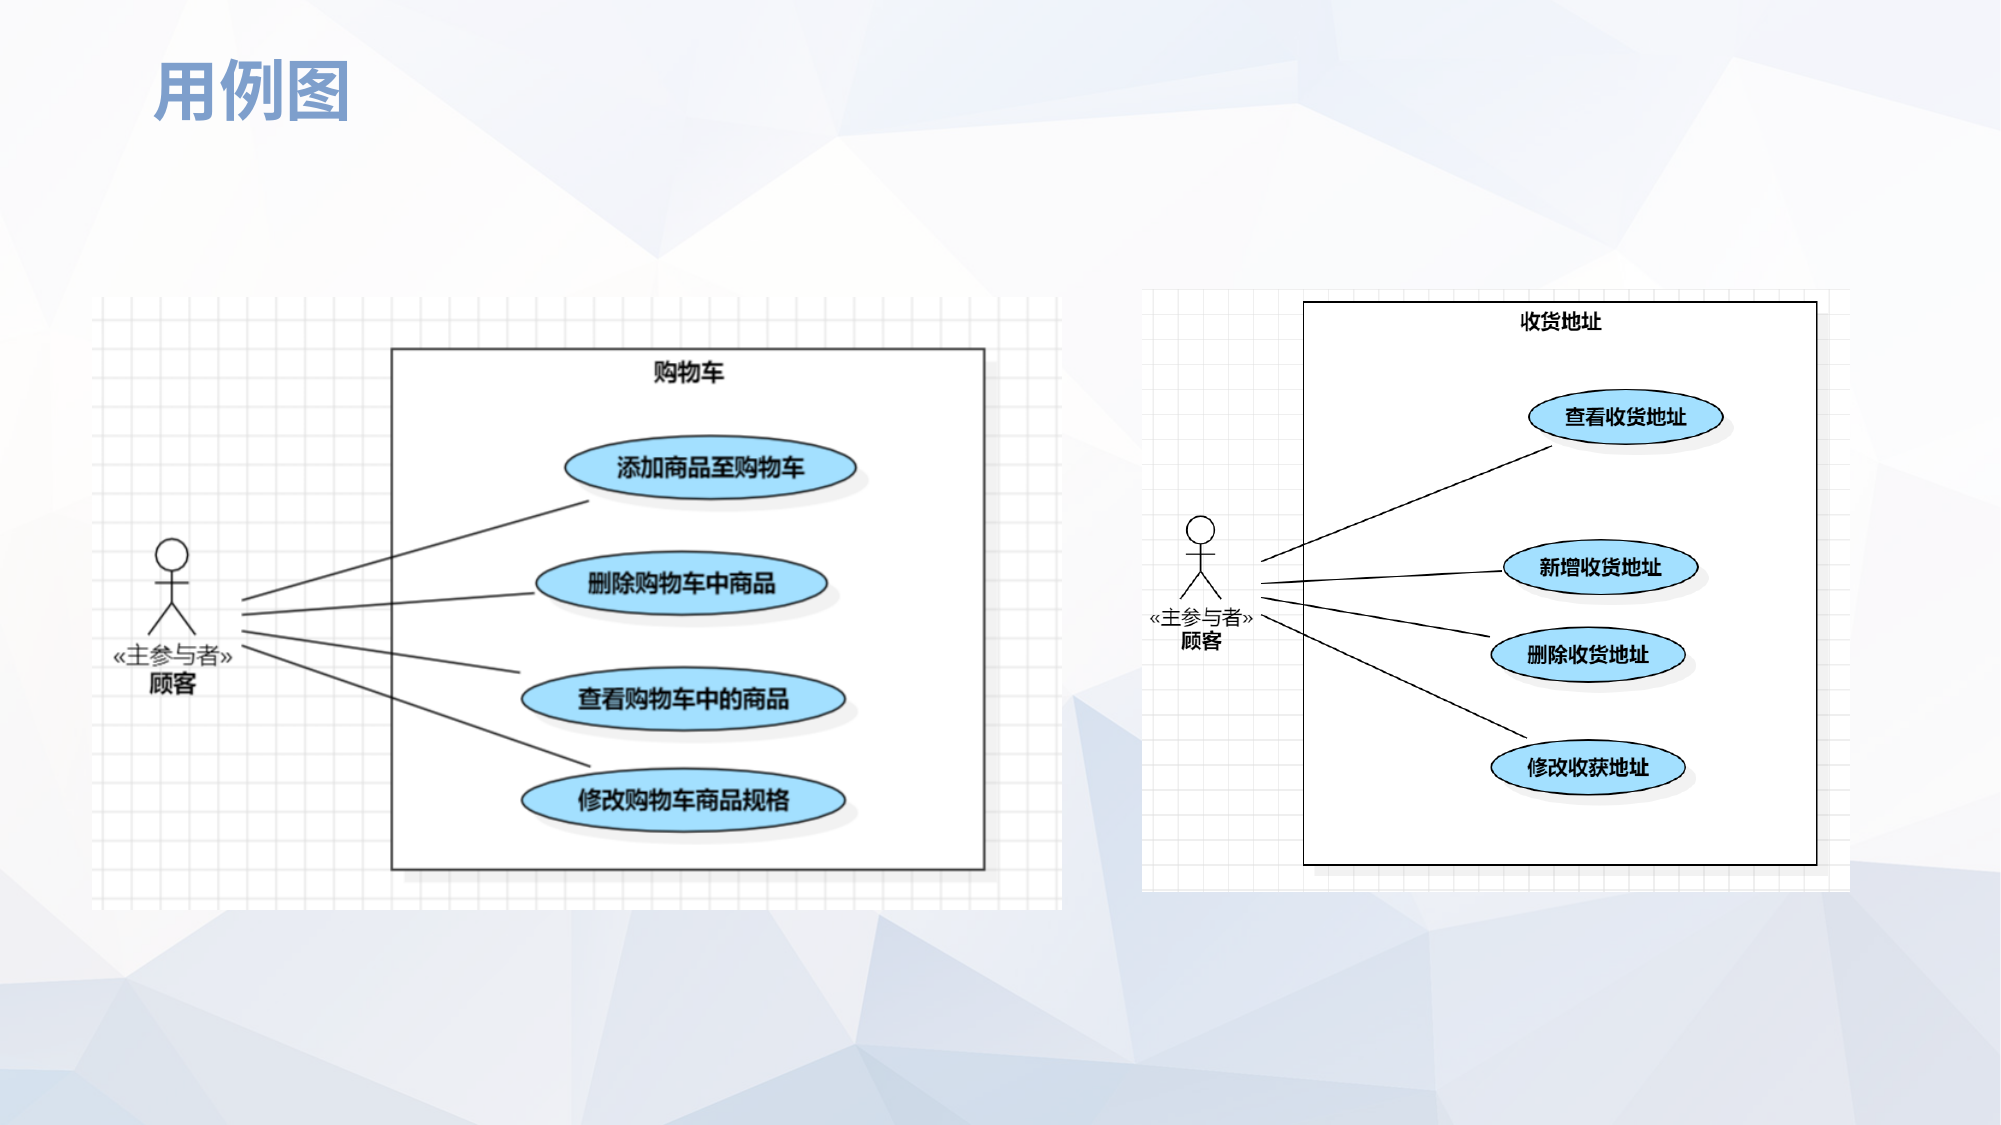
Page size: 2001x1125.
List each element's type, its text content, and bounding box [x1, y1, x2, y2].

picture [1141, 289, 1850, 892]
title 用例图 [137, 49, 1863, 138]
picture [92, 297, 1062, 910]
